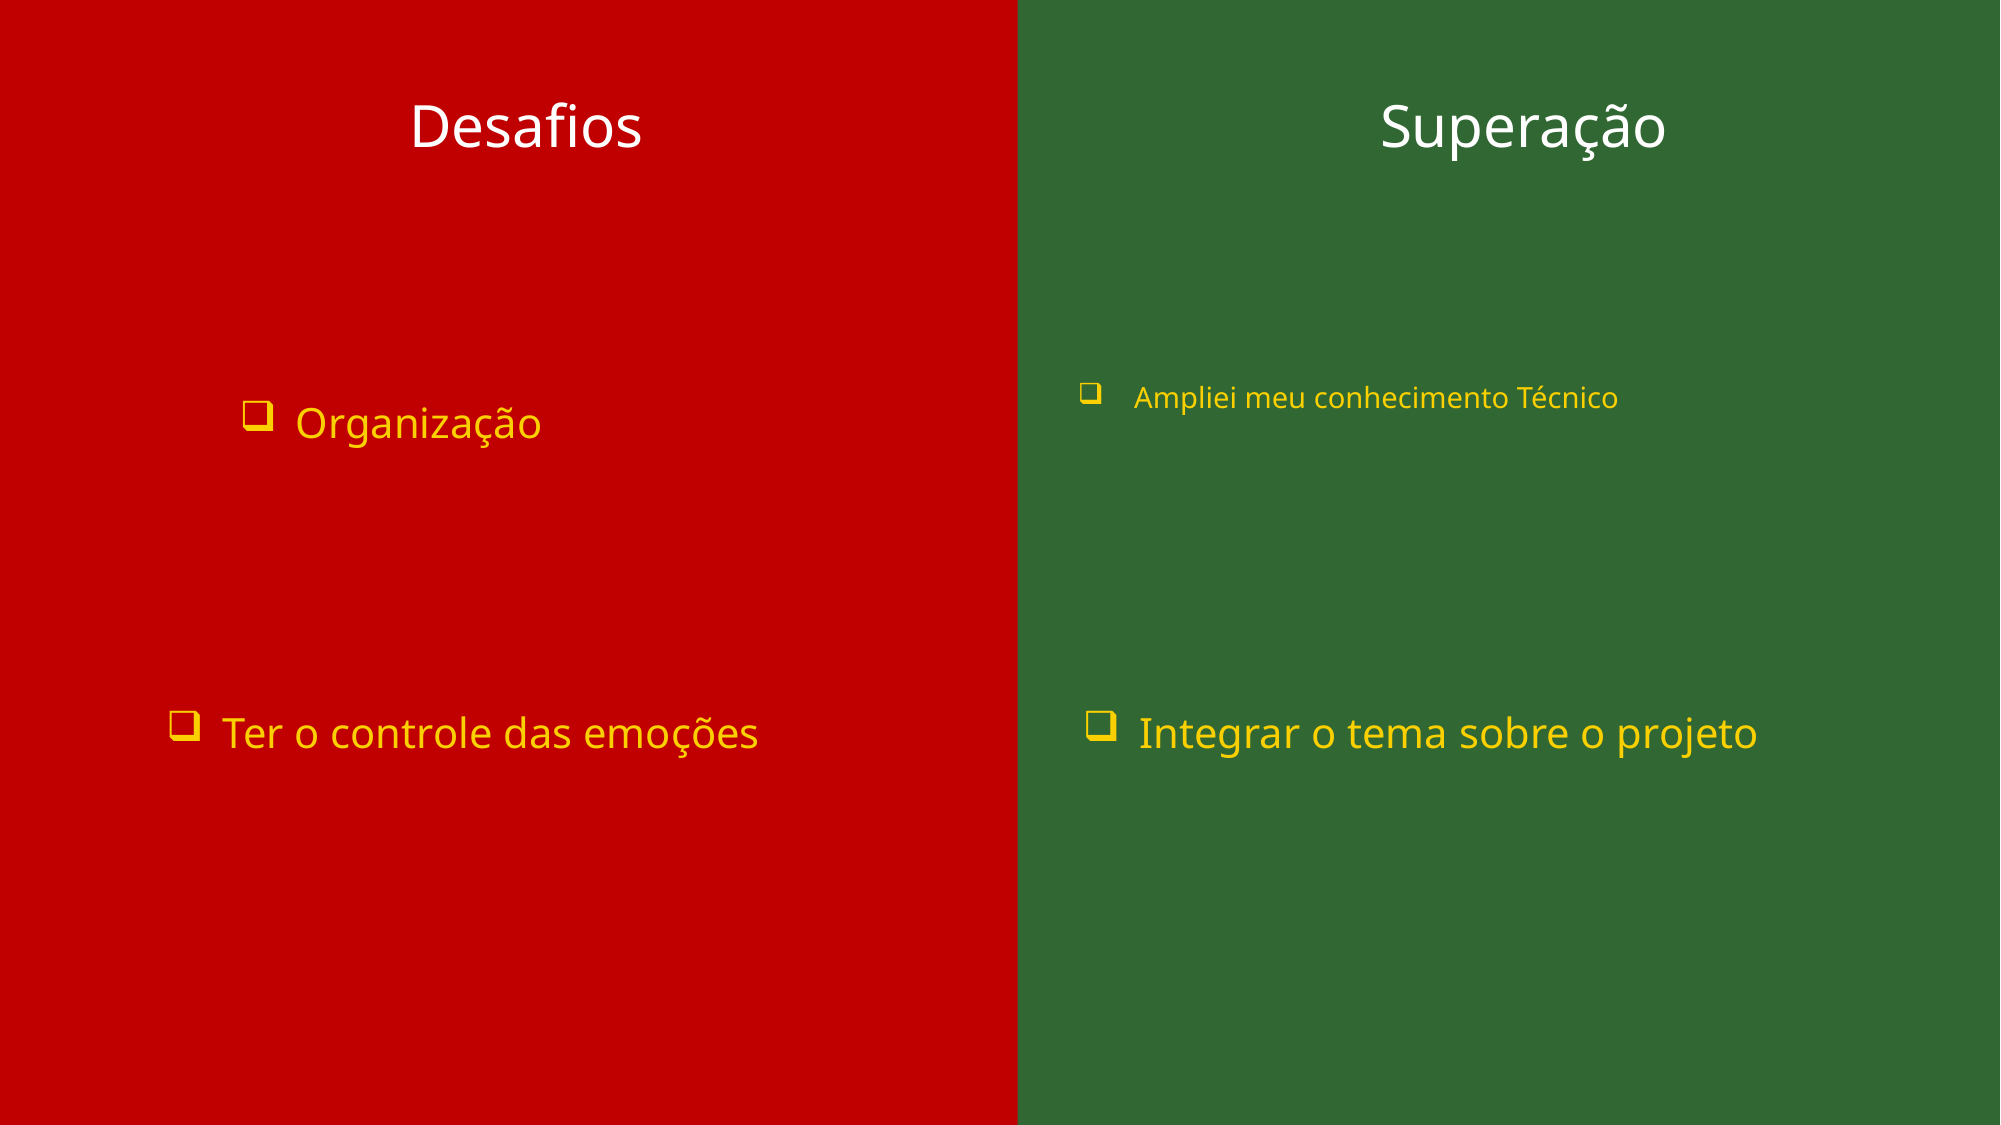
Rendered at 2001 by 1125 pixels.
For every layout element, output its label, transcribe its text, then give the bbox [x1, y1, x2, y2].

text_box Ter o controle das emoções [74, 699, 863, 765]
text_box Superação [1232, 81, 1816, 167]
text_box Integrar o tema sobre o projeto [1026, 699, 1816, 765]
text_box Organização [99, 389, 683, 455]
text_box Desafios [235, 81, 818, 167]
text_box Ampliei meu conhecimento Técnico [1062, 372, 1973, 423]
text_box [0, 0, 1019, 1125]
